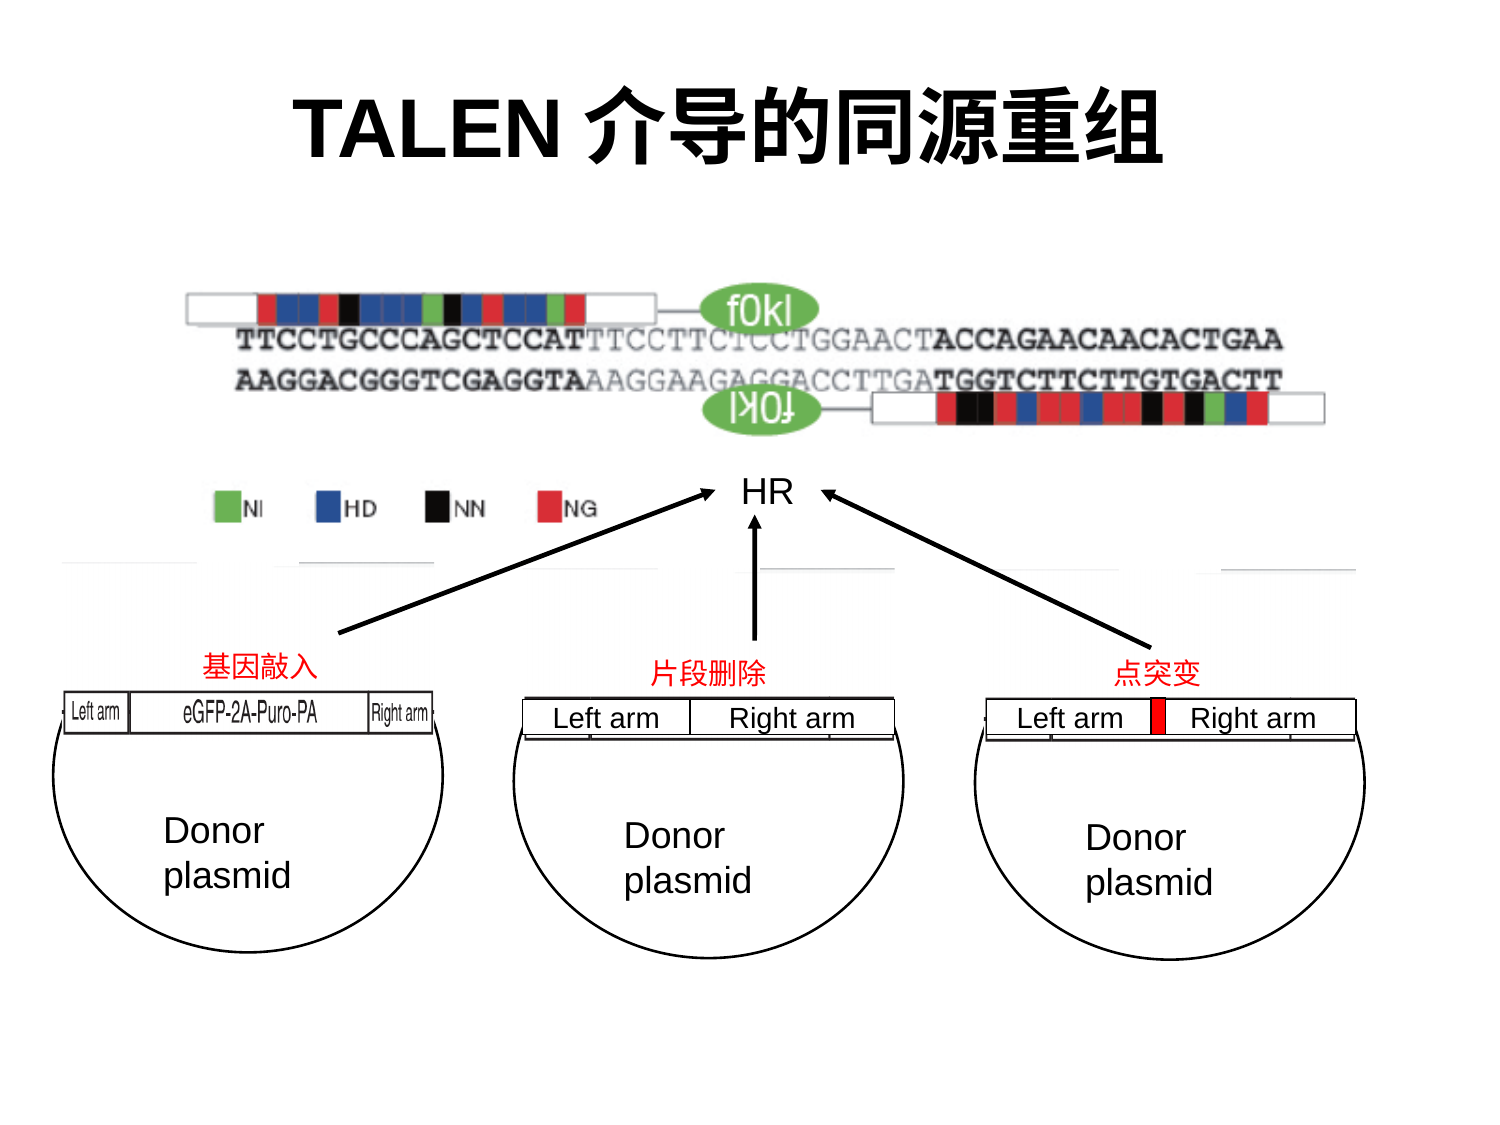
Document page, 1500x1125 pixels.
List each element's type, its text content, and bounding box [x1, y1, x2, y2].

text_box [974, 569, 1365, 960]
picture [148, 214, 1401, 641]
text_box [513, 567, 904, 959]
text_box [52, 562, 443, 953]
text_box TALEN介导的同源重组 [277, 66, 1435, 182]
